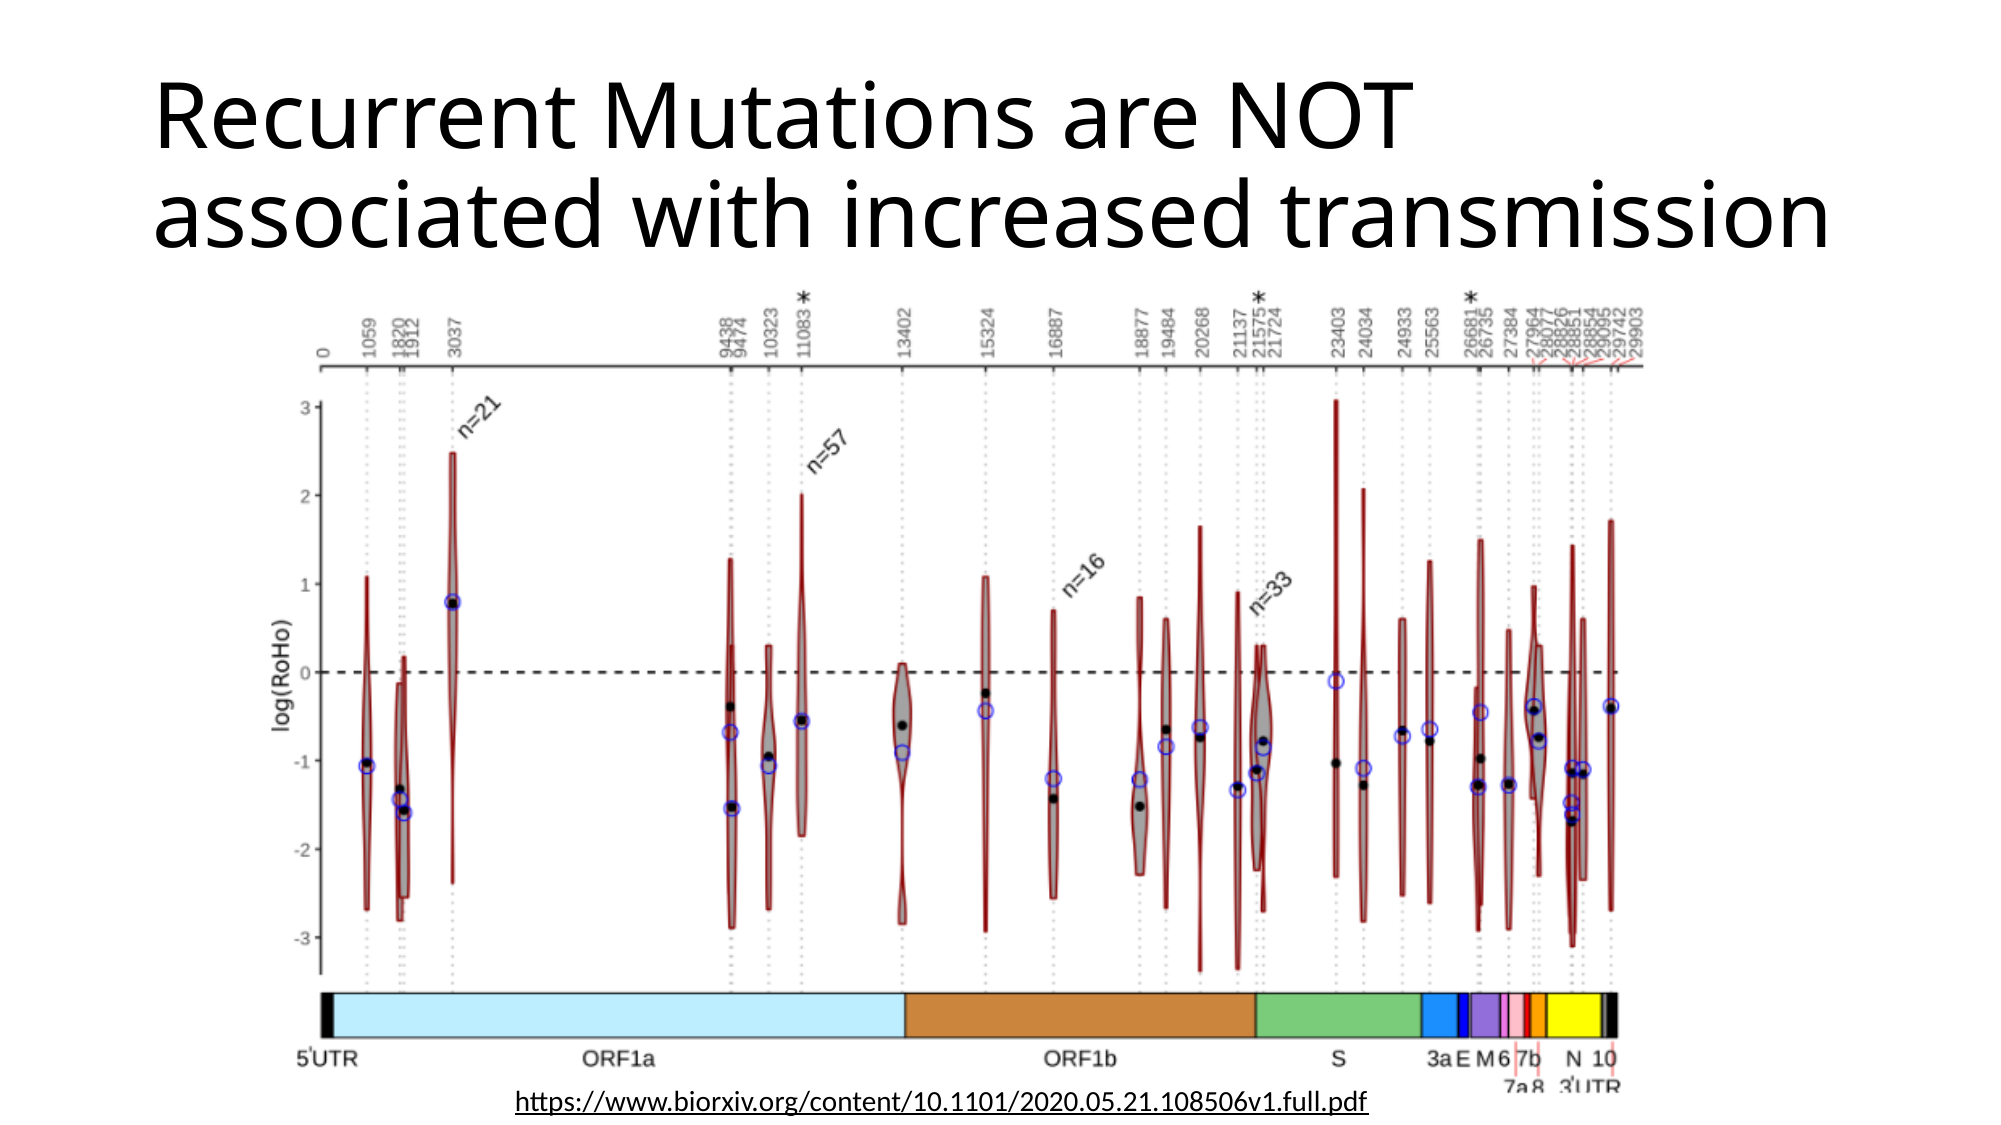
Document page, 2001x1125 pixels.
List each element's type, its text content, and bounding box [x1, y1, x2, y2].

title Recurrent Mutations are NOT associated with increased transmission [137, 59, 1863, 278]
picture [212, 254, 1650, 1098]
text_box https://www.biorxiv.org/content/10.1101/2020.05.21.108506v1.full.pdf [500, 1098, 1500, 1125]
